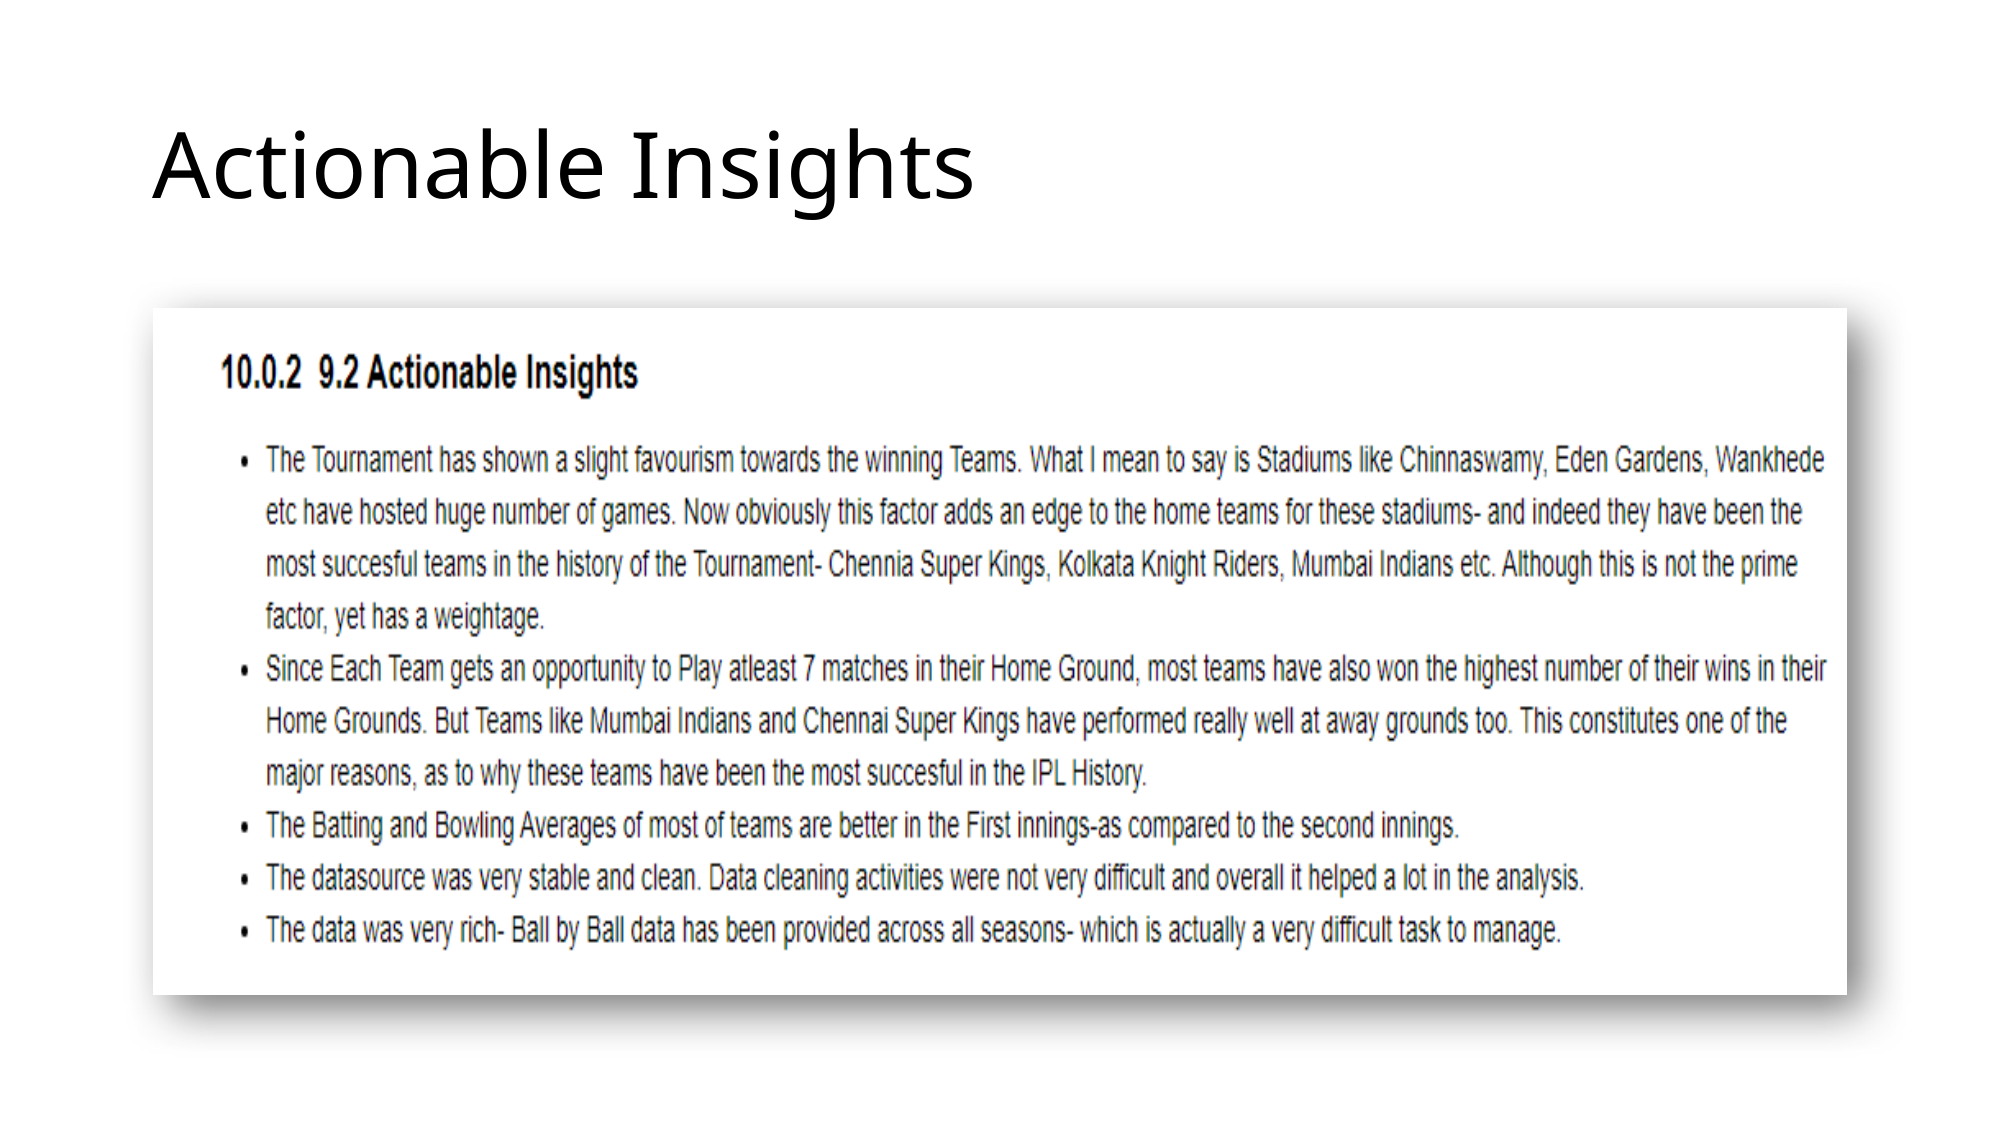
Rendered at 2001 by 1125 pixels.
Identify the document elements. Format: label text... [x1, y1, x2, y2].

title Actionable Insights [137, 59, 1863, 278]
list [153, 308, 1847, 996]
